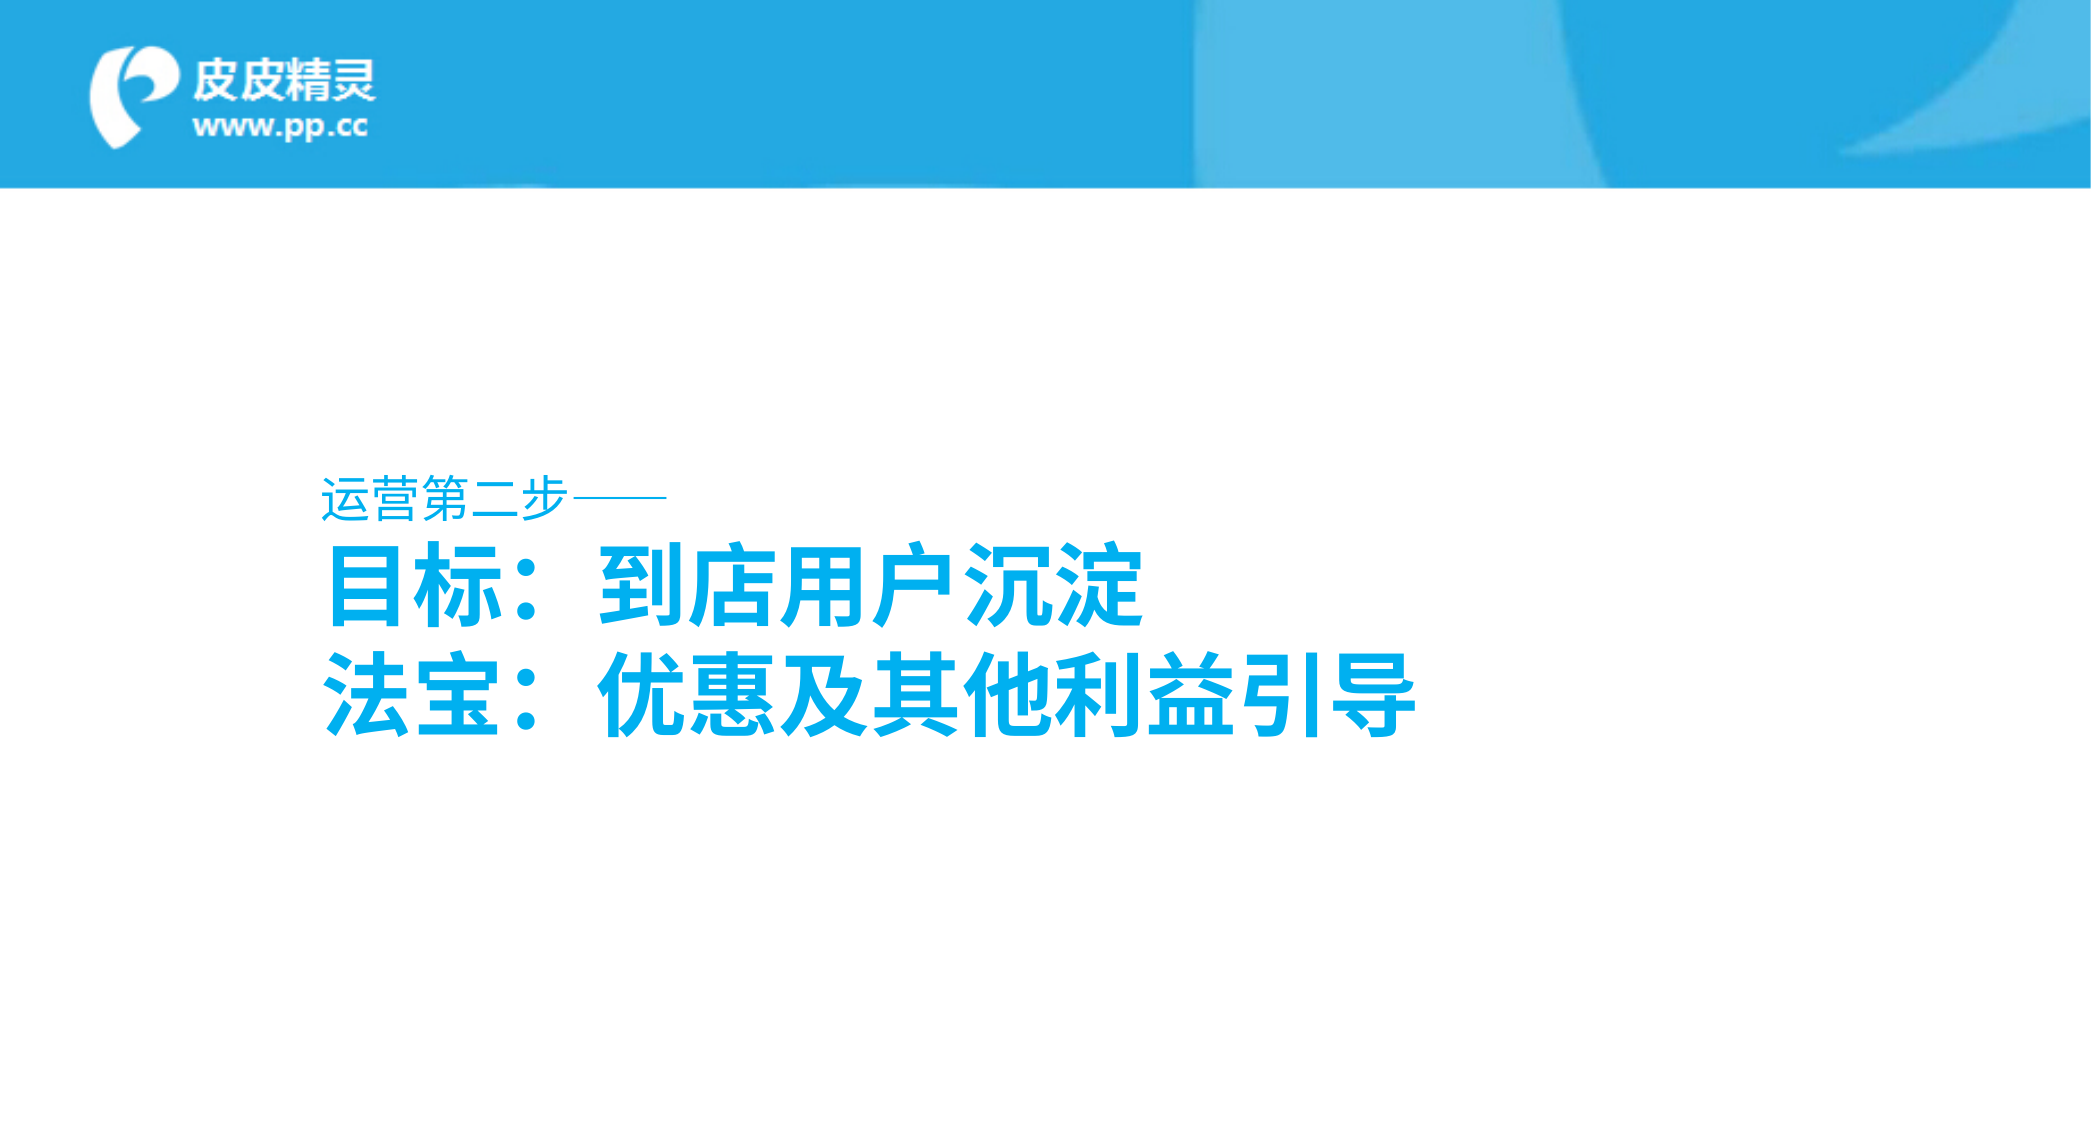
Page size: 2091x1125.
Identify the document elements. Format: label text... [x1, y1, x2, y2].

picture [0, 0, 2091, 1125]
text_box 运营第二步—— 目标：到店用户沉淀 法宝：优惠及其他利益引导 [305, 460, 1722, 756]
